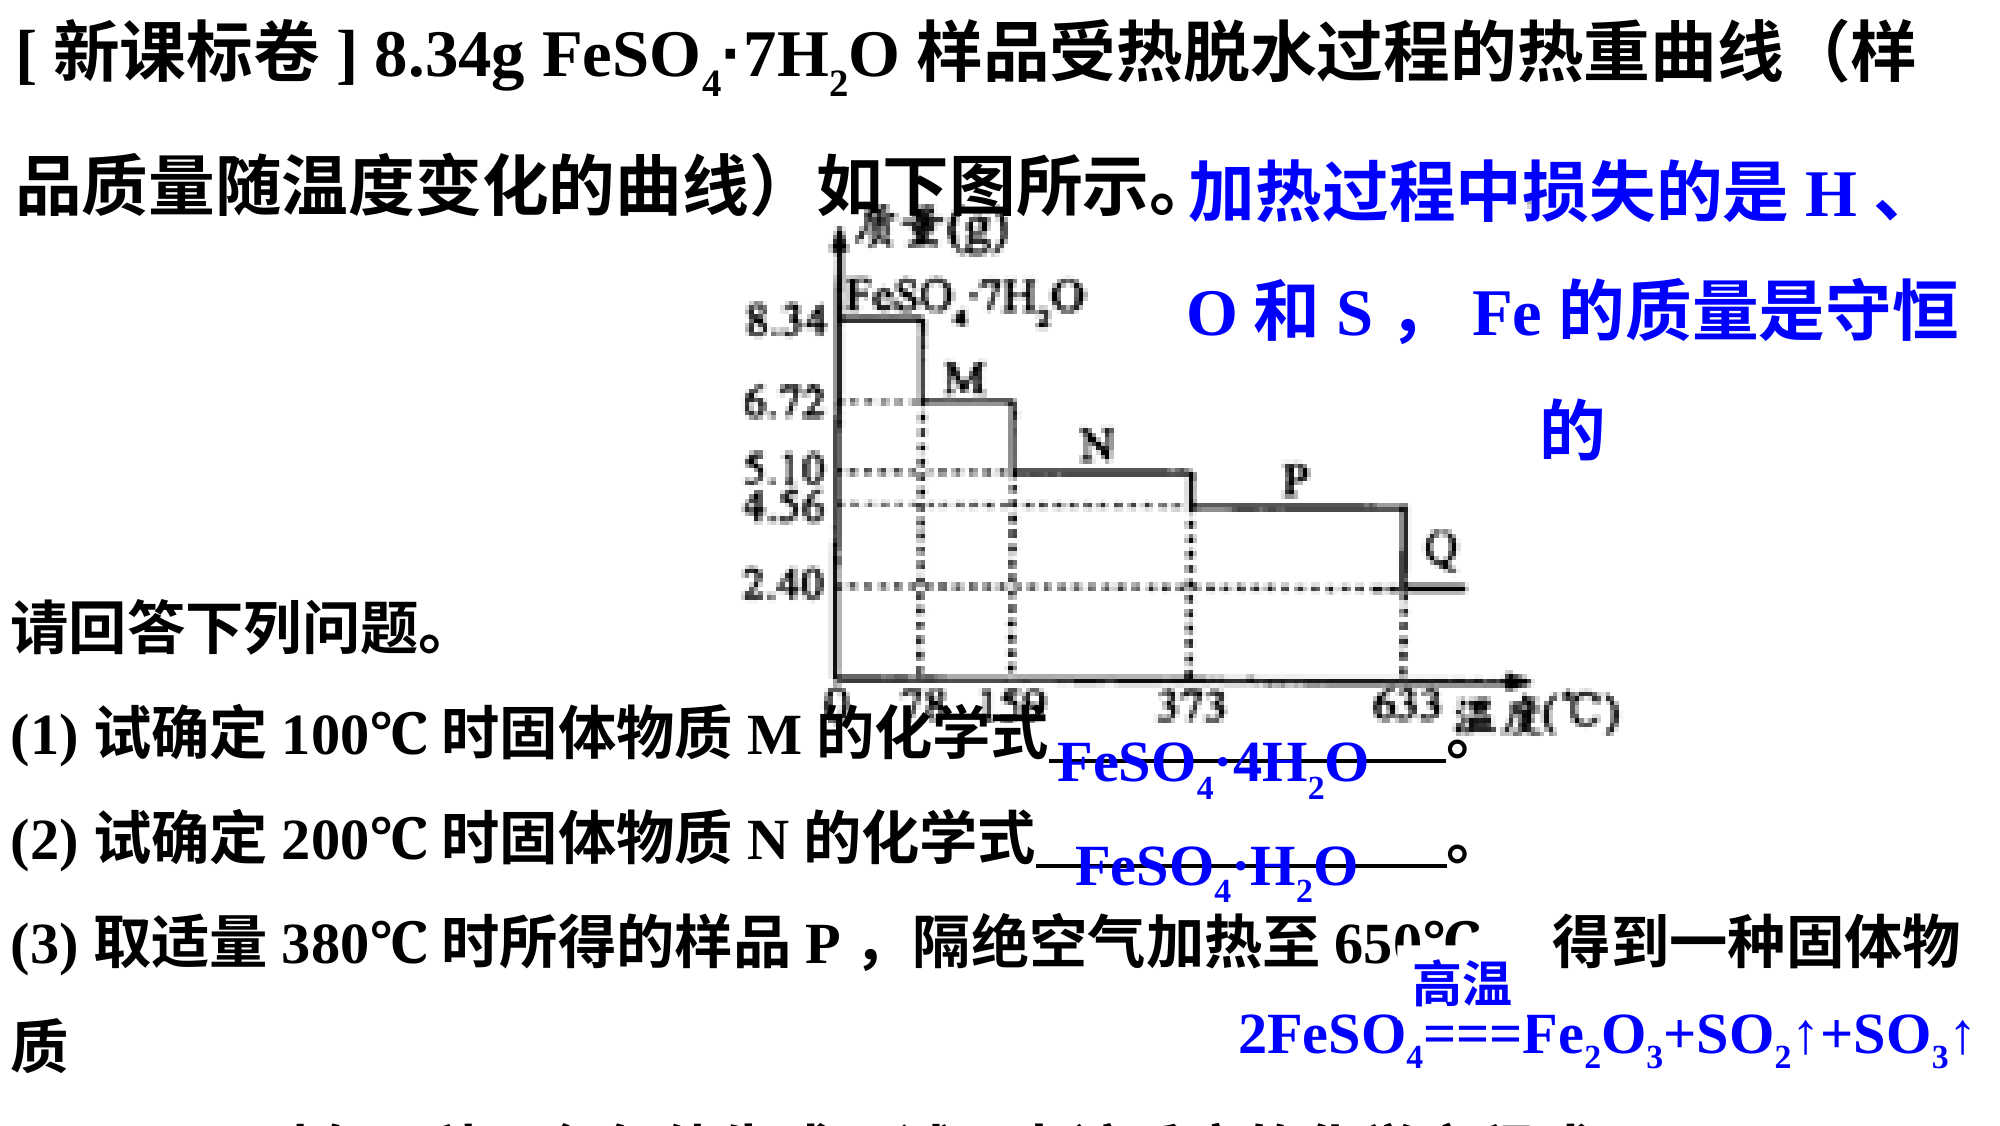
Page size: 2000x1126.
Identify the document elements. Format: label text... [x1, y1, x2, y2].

text_box 请回答下列问题。 (1)试确定100℃时固体物质M的化学式 。 (2)试确定200℃时固体物质N的化学式 。 (3)取适量380℃时所得的样品P，隔绝空气加热至650℃，得到一种固体物质 Q，同时有两种无色气体生成，试写出该反应的化学方程式 。 [0, 548, 2000, 1126]
text_box 加热过程中损失的是H、O和S，Fe的质量是守恒的 [1153, 101, 1992, 477]
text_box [1212, 945, 2000, 1074]
picture [727, 196, 1650, 754]
text_box [新课标卷] 8.34g FeSO4·7H2O样品受热脱水过程的热重曲线（样品质量随温度变化的曲线）如下图所示。 [0, 0, 1969, 232]
text_box FeSO4·4H2O [1043, 762, 1386, 814]
text_box FeSO4·H2O [1060, 819, 1374, 917]
